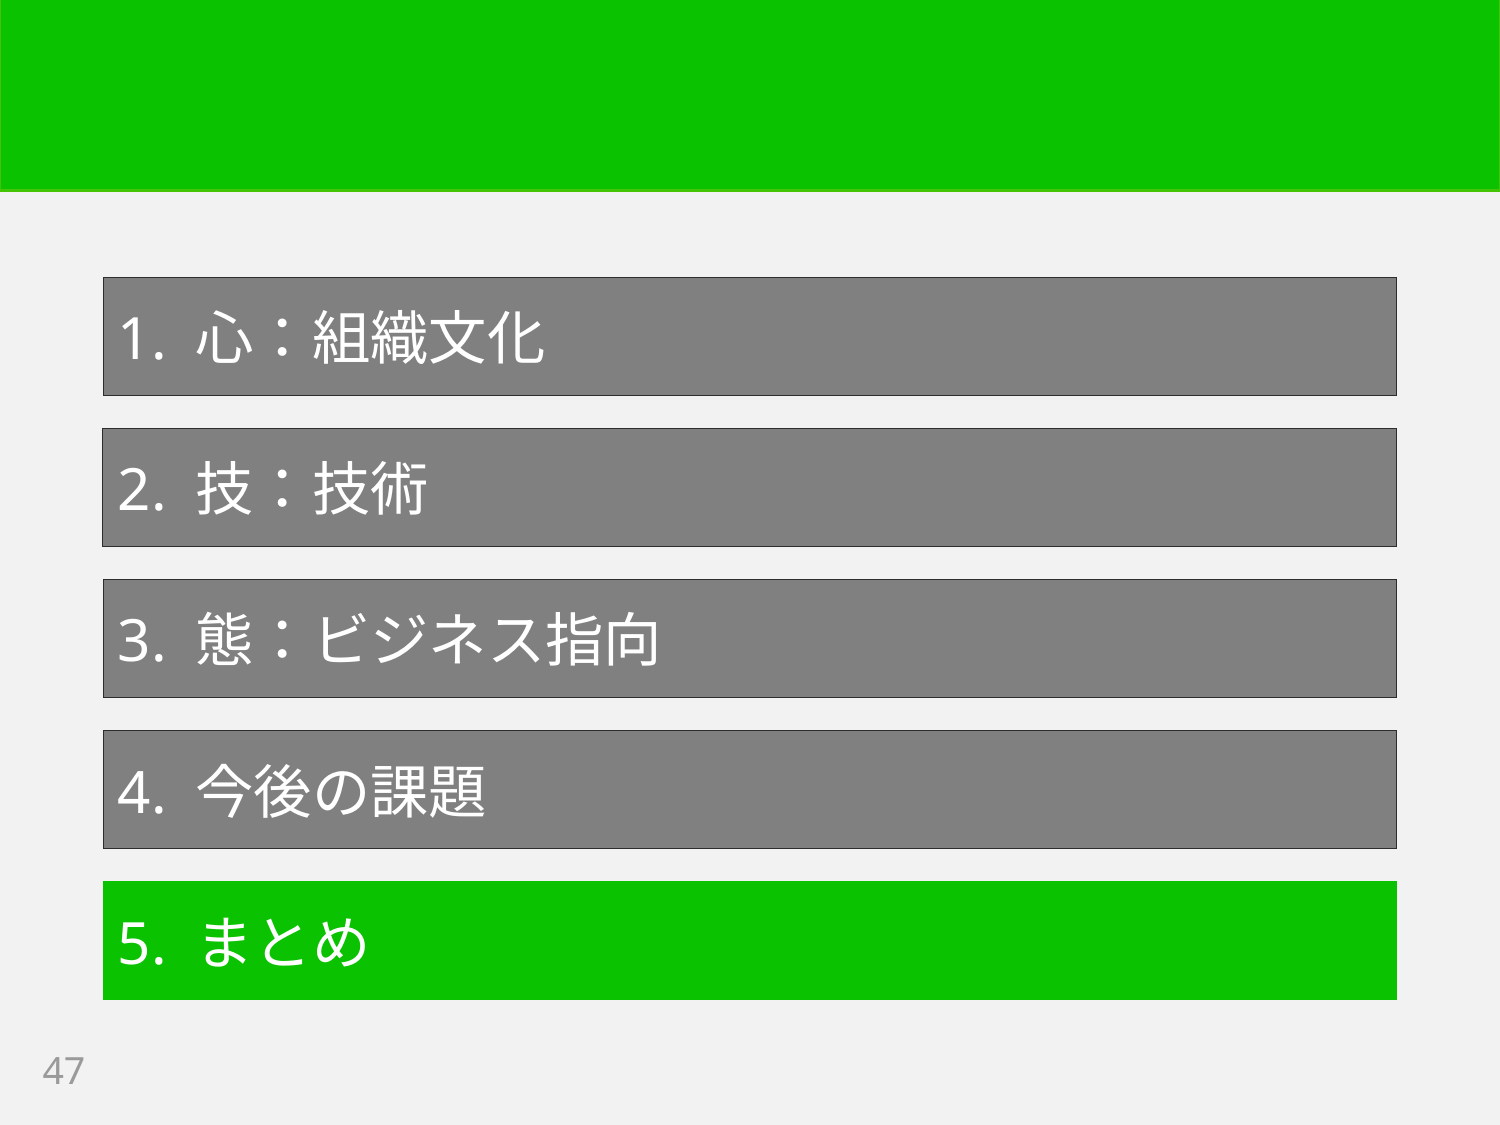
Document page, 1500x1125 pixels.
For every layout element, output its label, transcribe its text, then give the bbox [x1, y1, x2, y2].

text_box 1. 心：組織文化 [103, 277, 1397, 396]
text_box 2. 技：技術 [102, 428, 1397, 547]
slide_number 47 [27, 1042, 146, 1102]
text_box 4. 今後の課題 [103, 730, 1397, 849]
text_box 3. 態：ビジネス指向 [103, 579, 1397, 698]
text_box 5. まとめ [103, 881, 1397, 1000]
